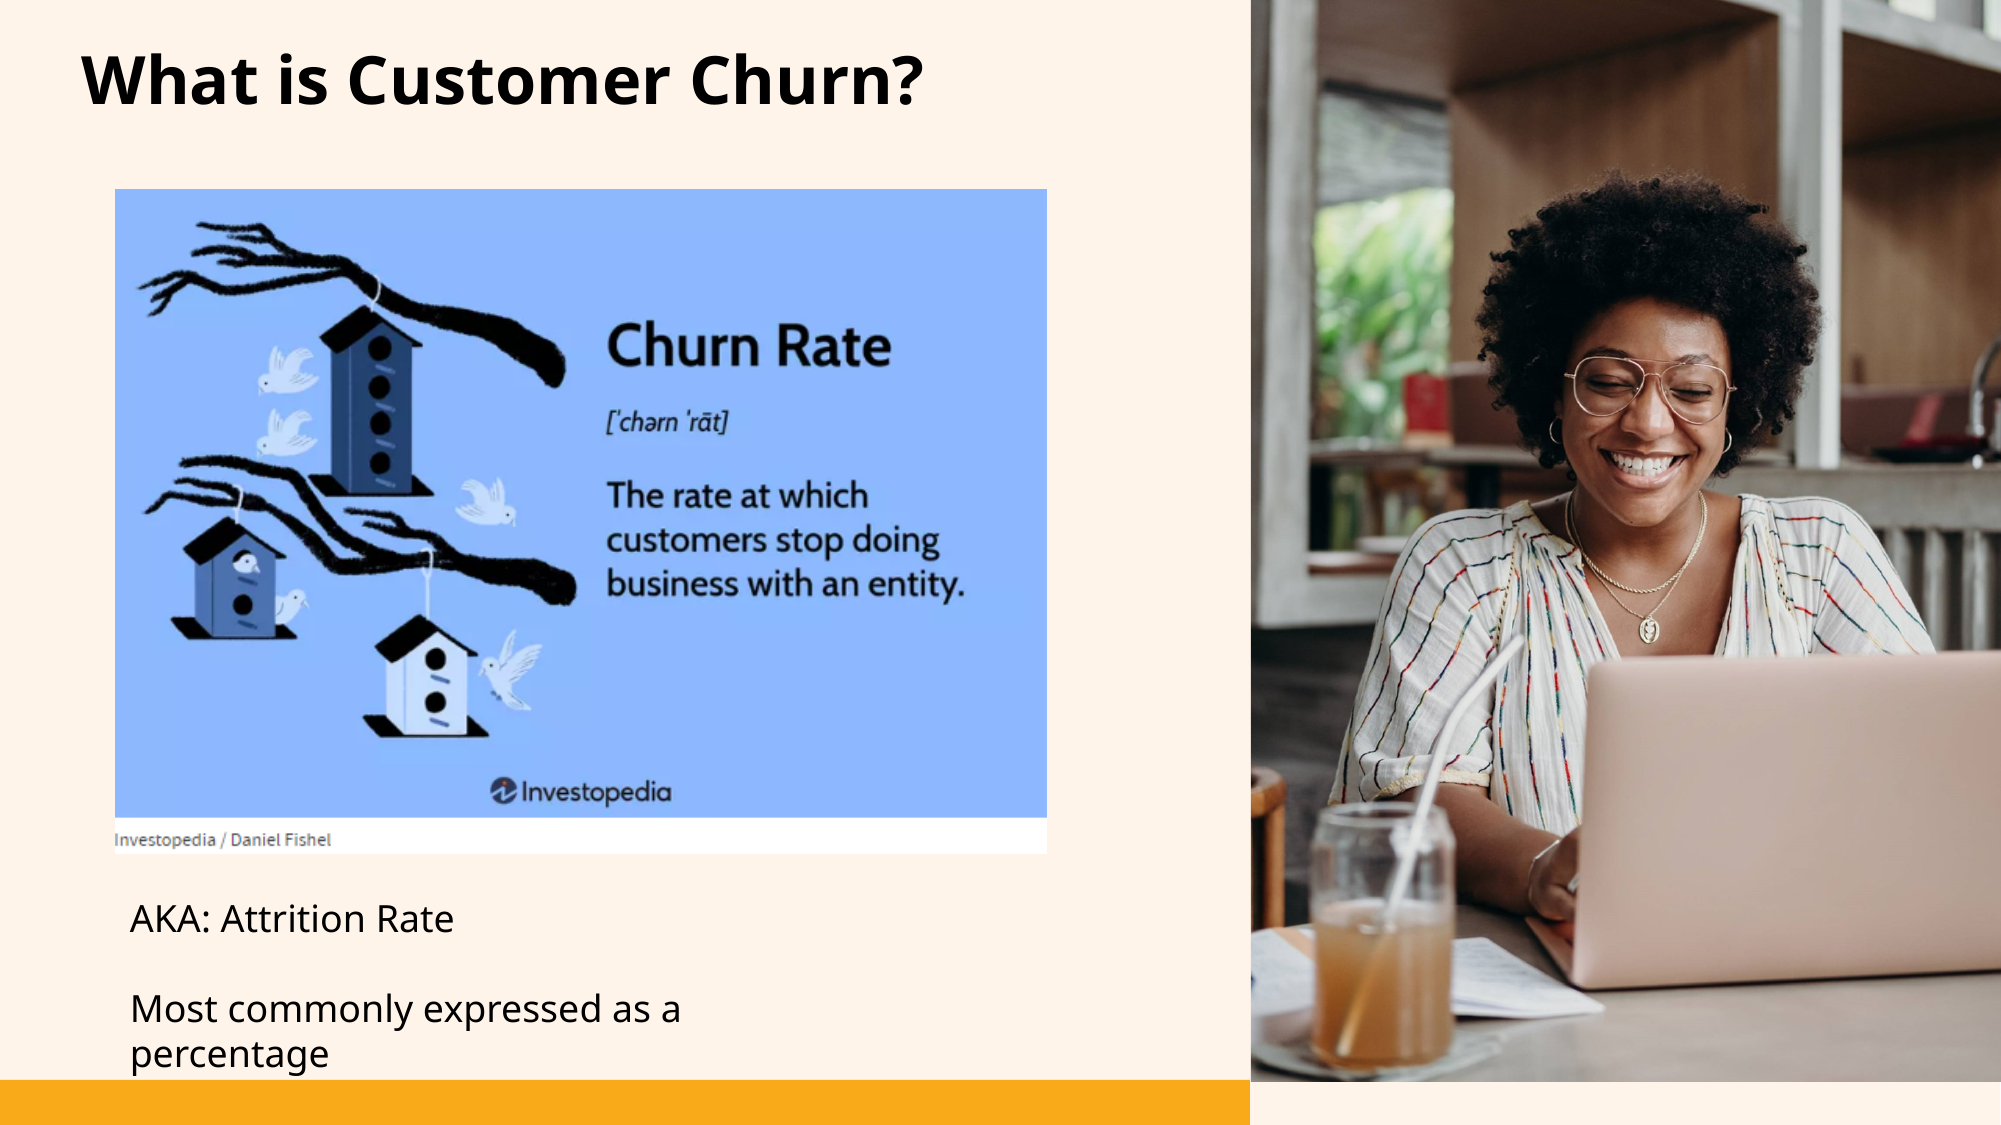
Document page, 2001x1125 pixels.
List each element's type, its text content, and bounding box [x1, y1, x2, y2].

text_box AKA: Attrition Rate Most commonly expressed as a percentage [114, 887, 809, 1082]
picture [115, 189, 1047, 854]
text_box What is Customer Churn? [66, 30, 1000, 126]
picture [1250, 0, 2001, 1082]
